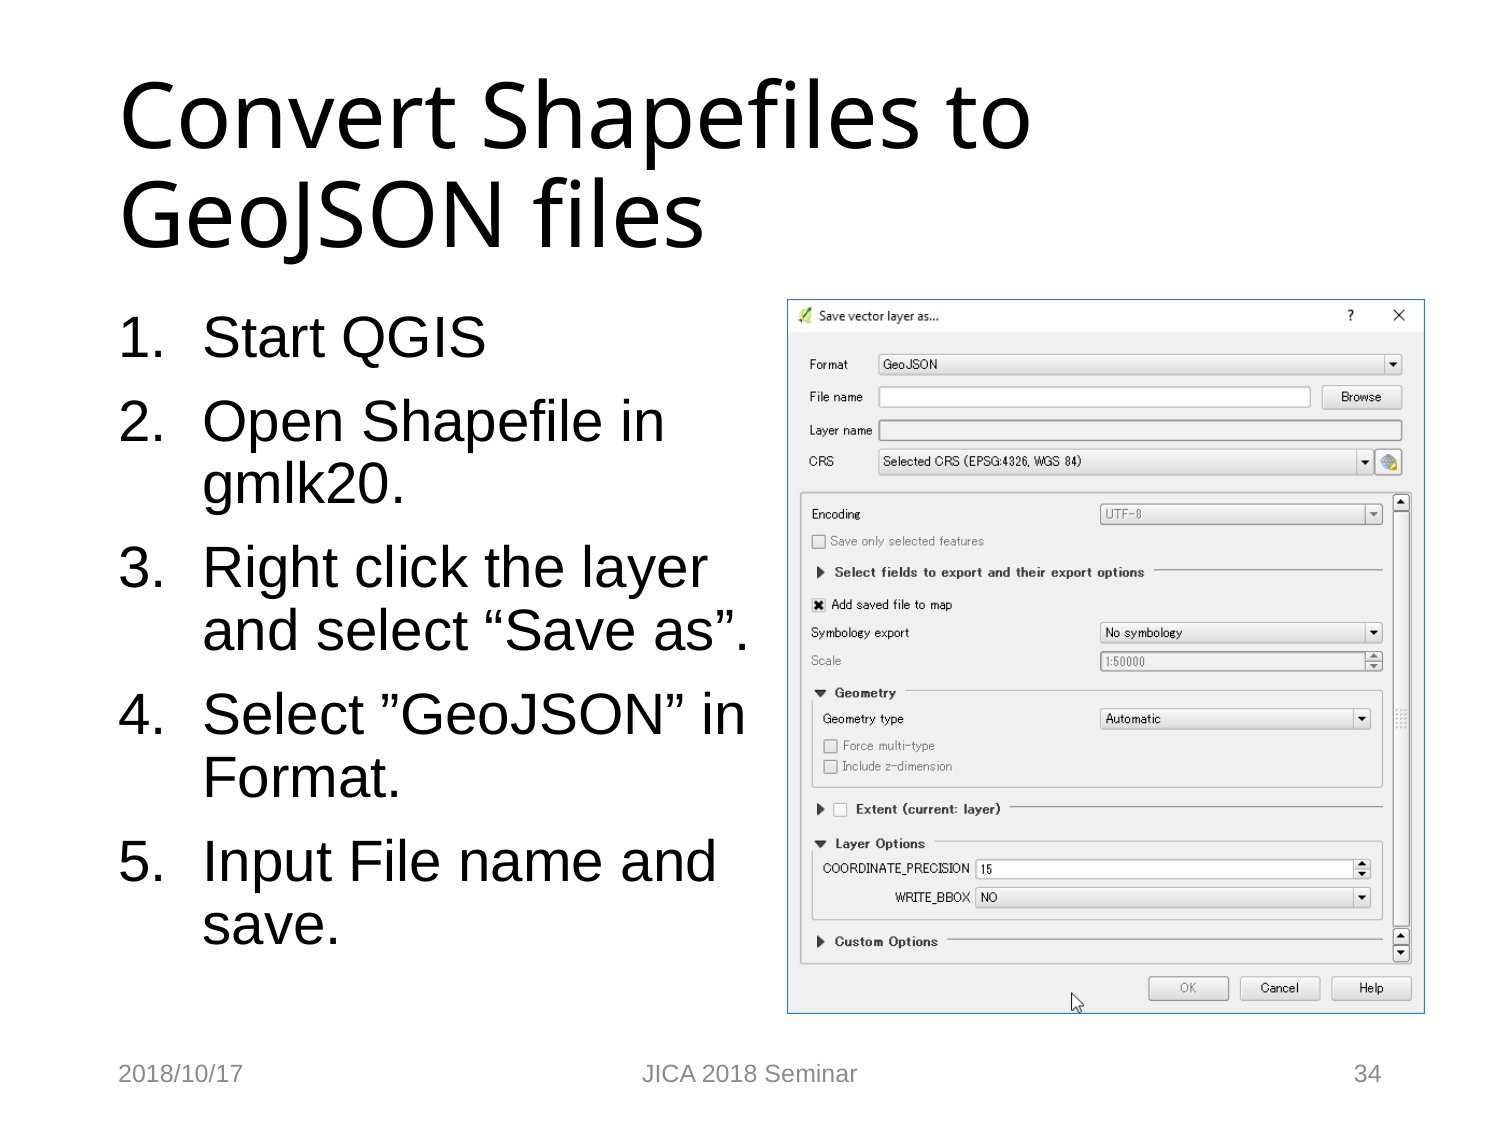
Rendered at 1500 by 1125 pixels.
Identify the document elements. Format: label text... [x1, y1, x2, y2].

footer JICA 2018 Seminar [496, 1042, 1004, 1103]
title Convert Shapefiles to GeoJSON files [103, 59, 1397, 278]
picture [786, 299, 1425, 1014]
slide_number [103, 1042, 441, 1103]
list Start QGIS Open Shapefile in gmlk20. Right click the layer and select “Save as”. Select ”GeoJSON” in Format. Input File name and save. [103, 299, 774, 1014]
slide_number 34 [1059, 1042, 1397, 1103]
